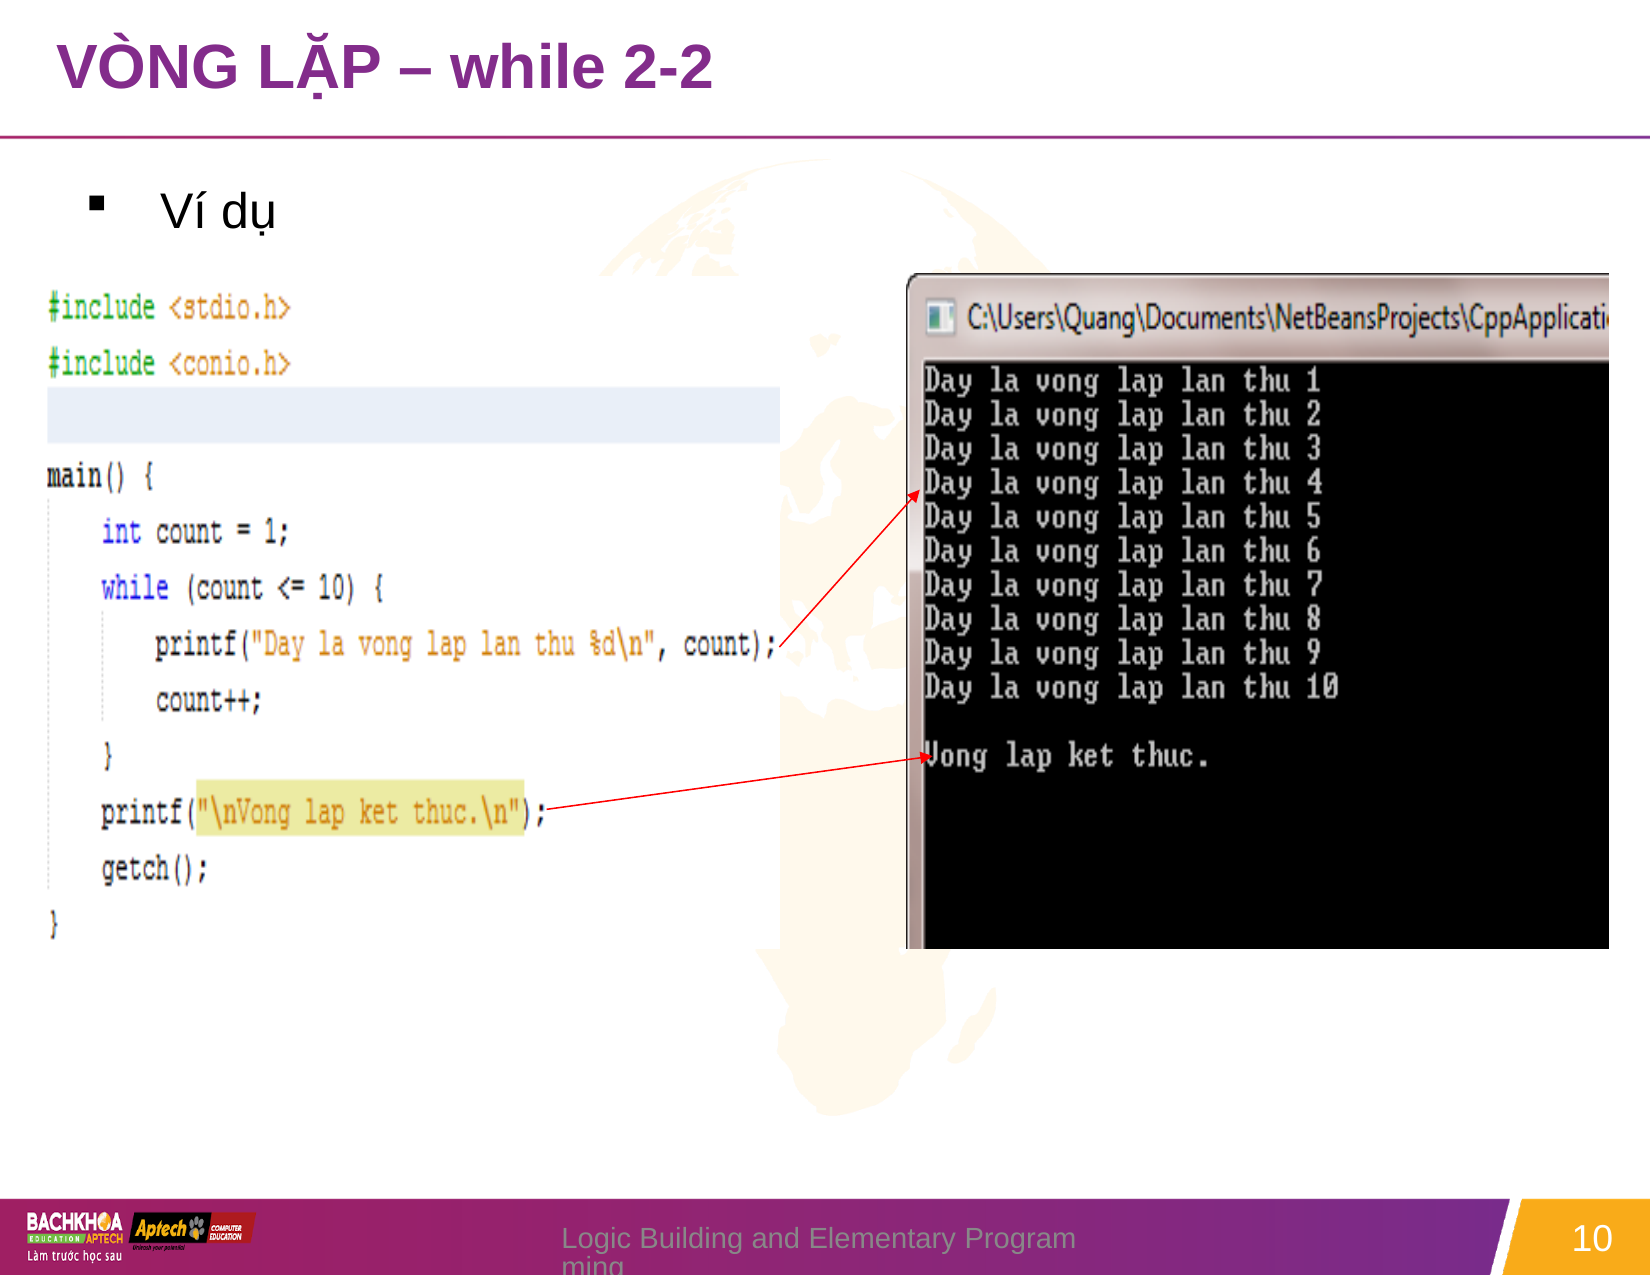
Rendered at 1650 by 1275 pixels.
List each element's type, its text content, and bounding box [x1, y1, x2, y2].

title VÒNG LẶP – while 2-2 [41, 0, 1609, 137]
footer Logic Building and Elementary Programming [546, 1203, 1104, 1271]
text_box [546, 755, 933, 810]
slide_number 10 [1534, 1203, 1650, 1271]
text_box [779, 489, 921, 648]
picture [0, 0, 1650, 1275]
list Ví dụ [41, 170, 815, 275]
